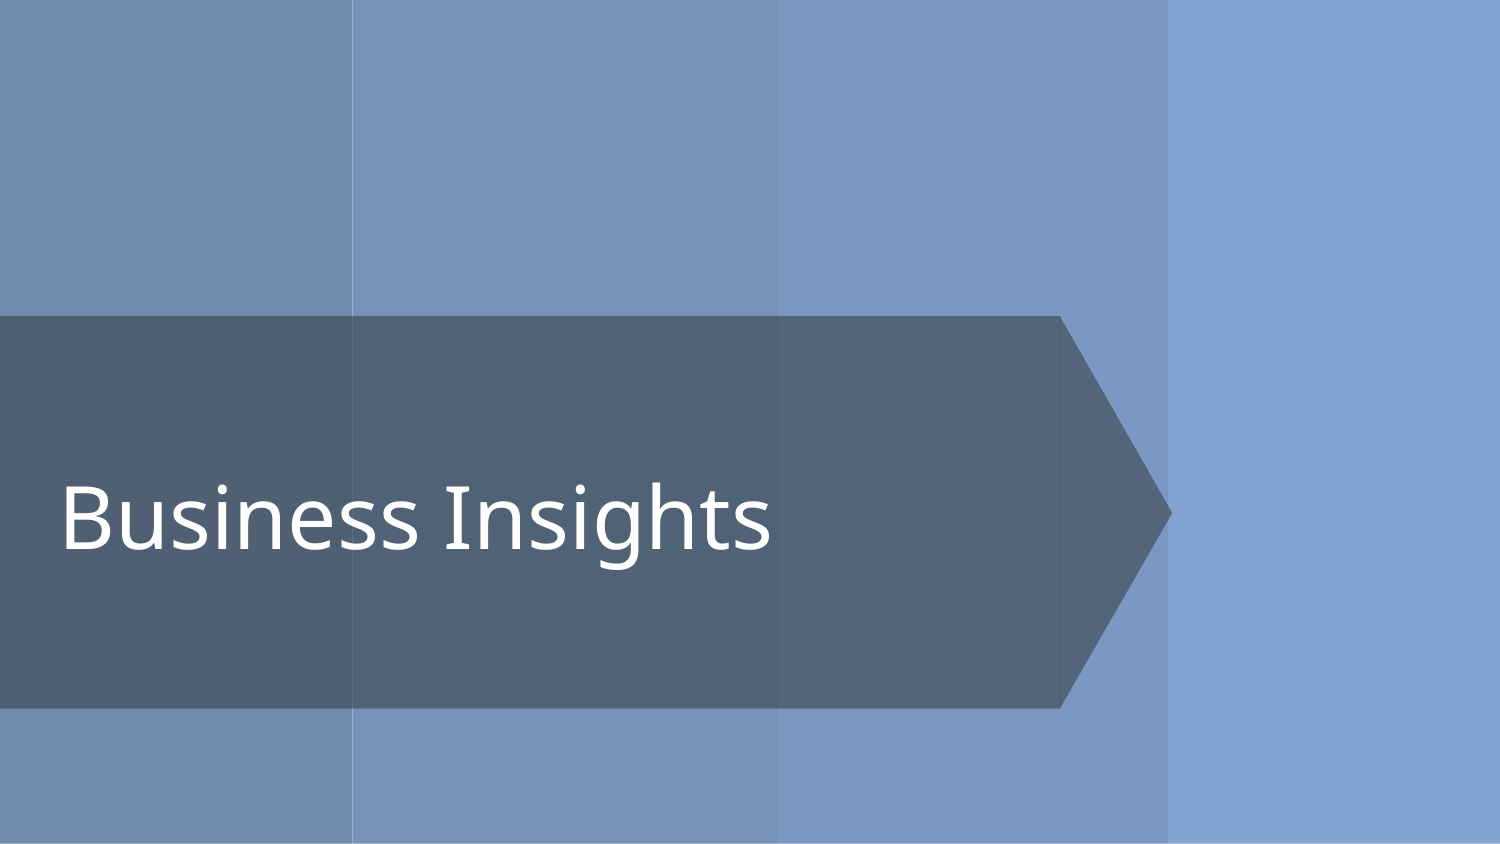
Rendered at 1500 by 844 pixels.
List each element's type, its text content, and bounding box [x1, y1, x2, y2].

title Business Insights [43, 445, 1158, 584]
